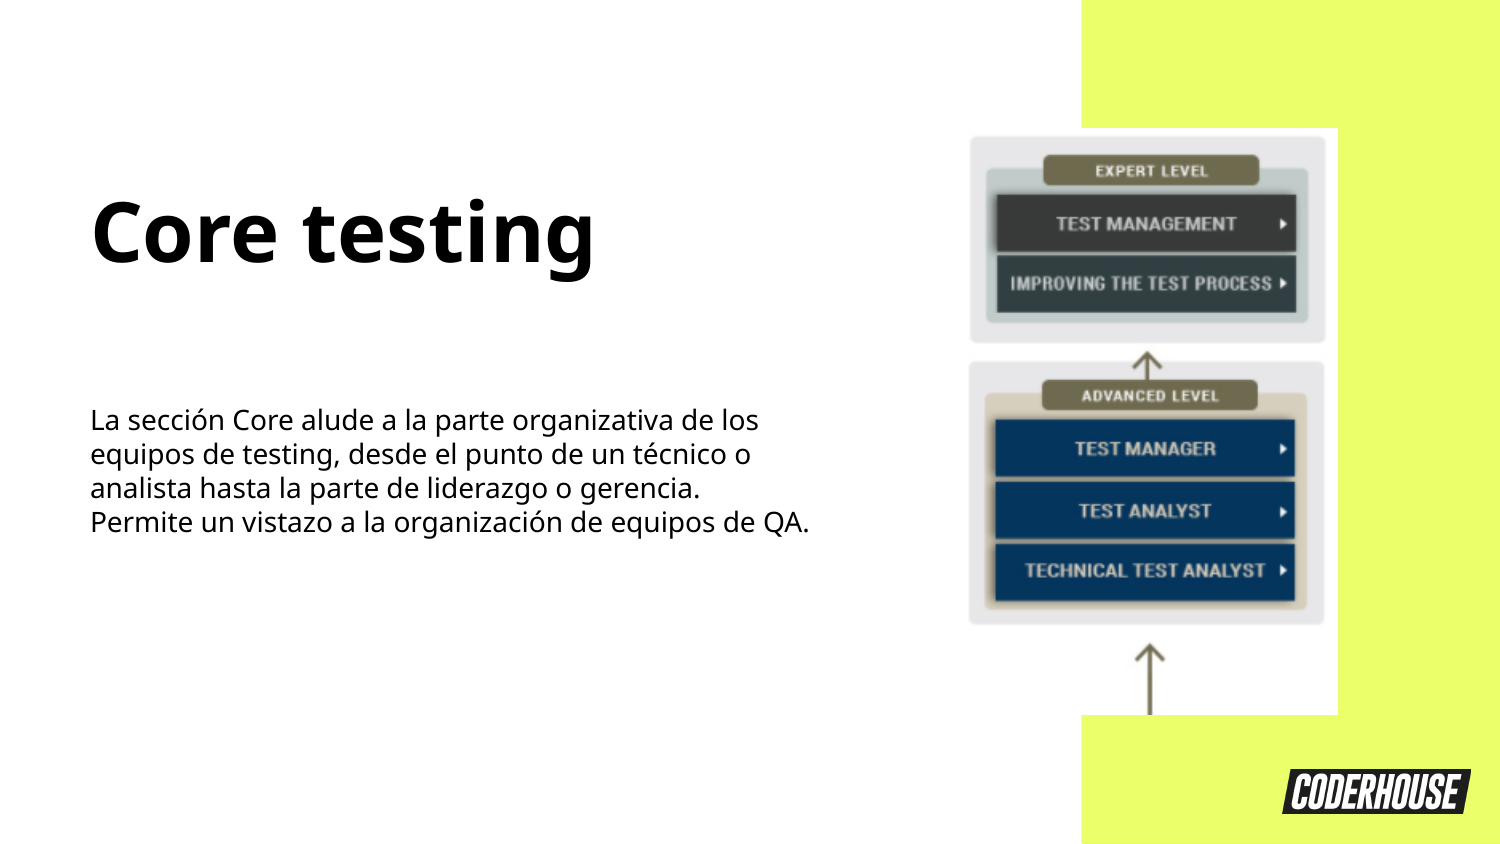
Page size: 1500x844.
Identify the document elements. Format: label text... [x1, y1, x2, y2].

text_box Core testing [75, 175, 851, 296]
text_box La sección Core alude a la parte organizativa de los equipos de testing, desde el punto de un técnico o analista hasta la parte de liderazgo o gerencia. Permite un vistazo a la organización de equipos de QA. [75, 387, 851, 621]
picture [0, 0, 1338, 844]
picture [1281, 769, 1471, 814]
